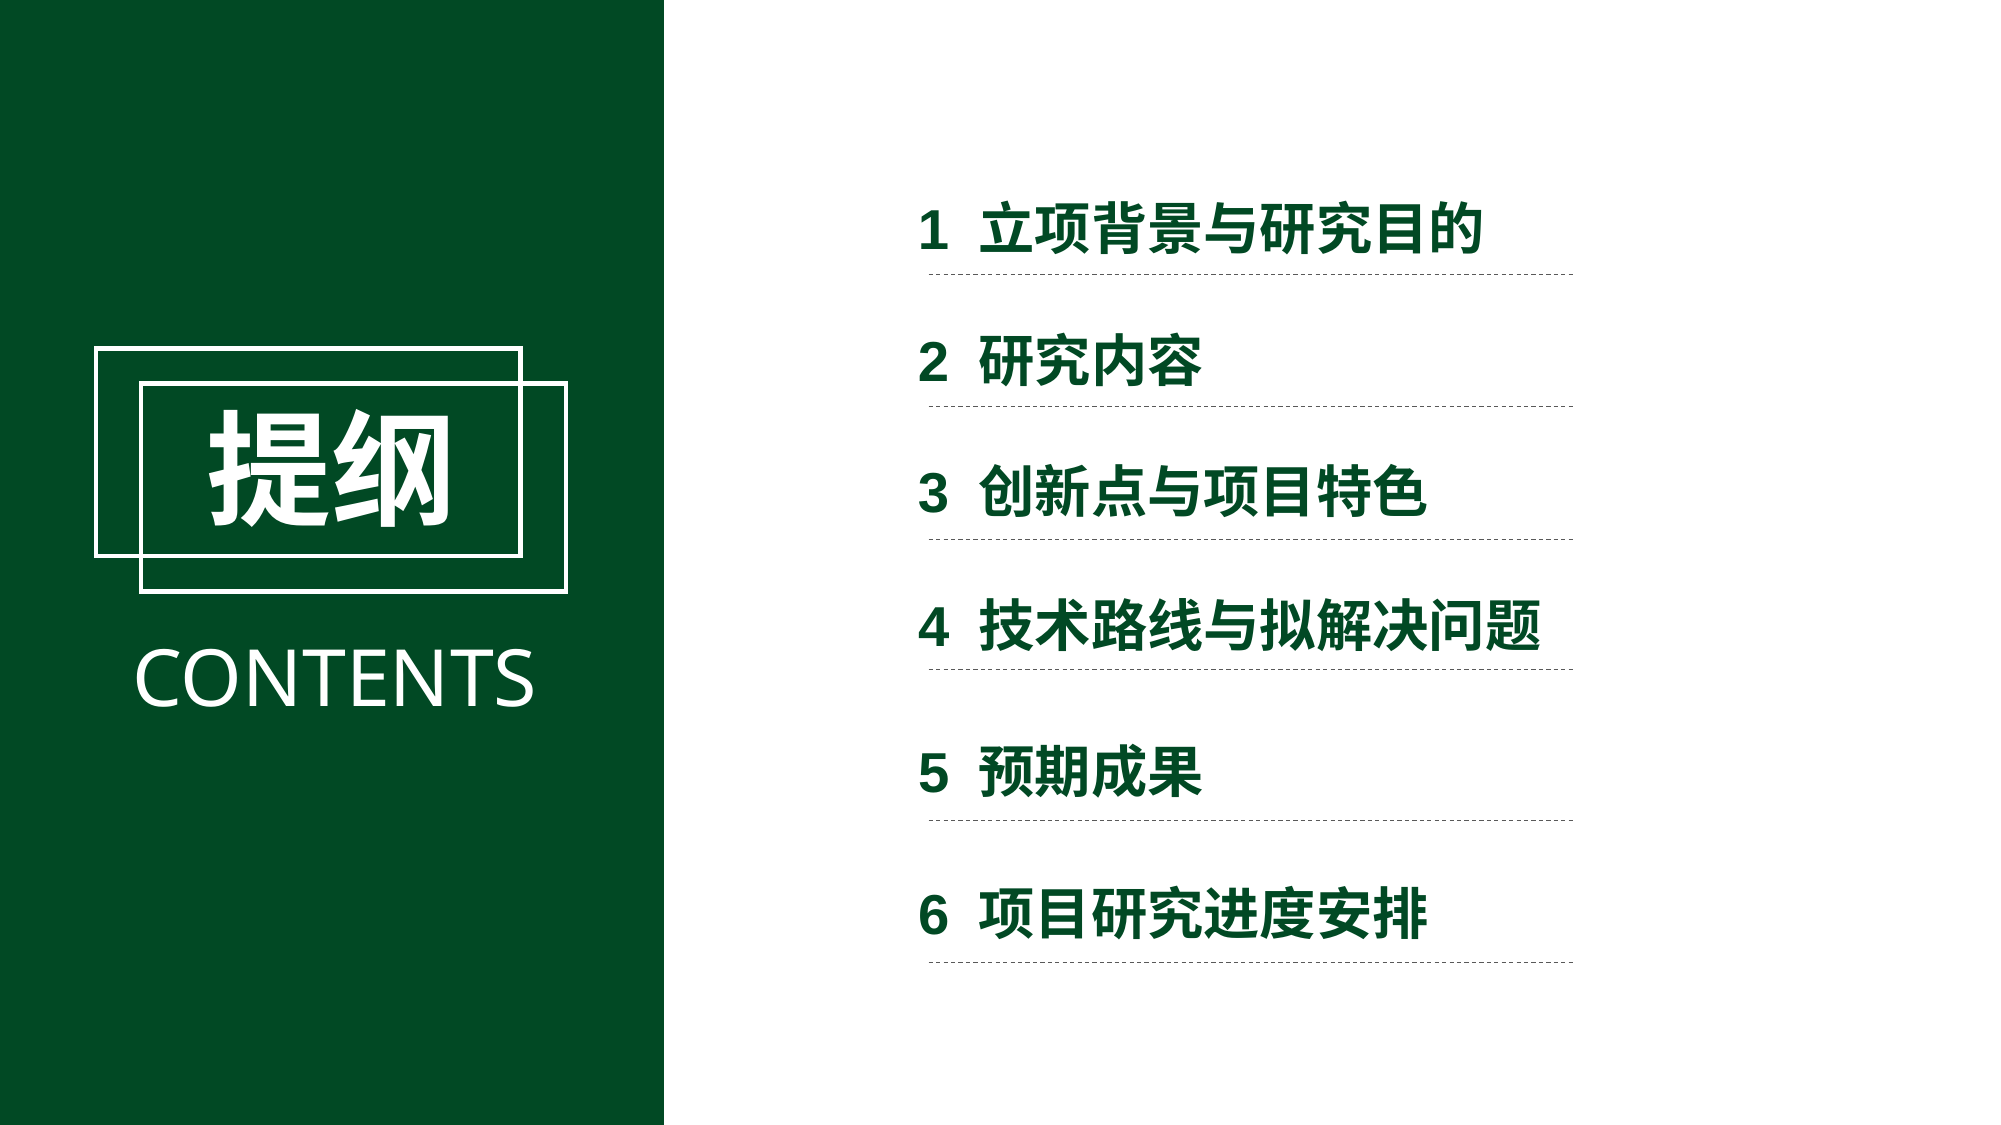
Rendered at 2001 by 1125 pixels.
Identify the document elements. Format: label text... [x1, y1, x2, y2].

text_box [903, 317, 1823, 407]
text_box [95, 348, 567, 592]
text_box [903, 449, 1783, 540]
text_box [903, 871, 1664, 963]
text_box [0, 0, 665, 1125]
text_box CONTENTS [103, 620, 567, 730]
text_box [903, 728, 1664, 821]
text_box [903, 186, 1591, 275]
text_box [903, 582, 1732, 670]
